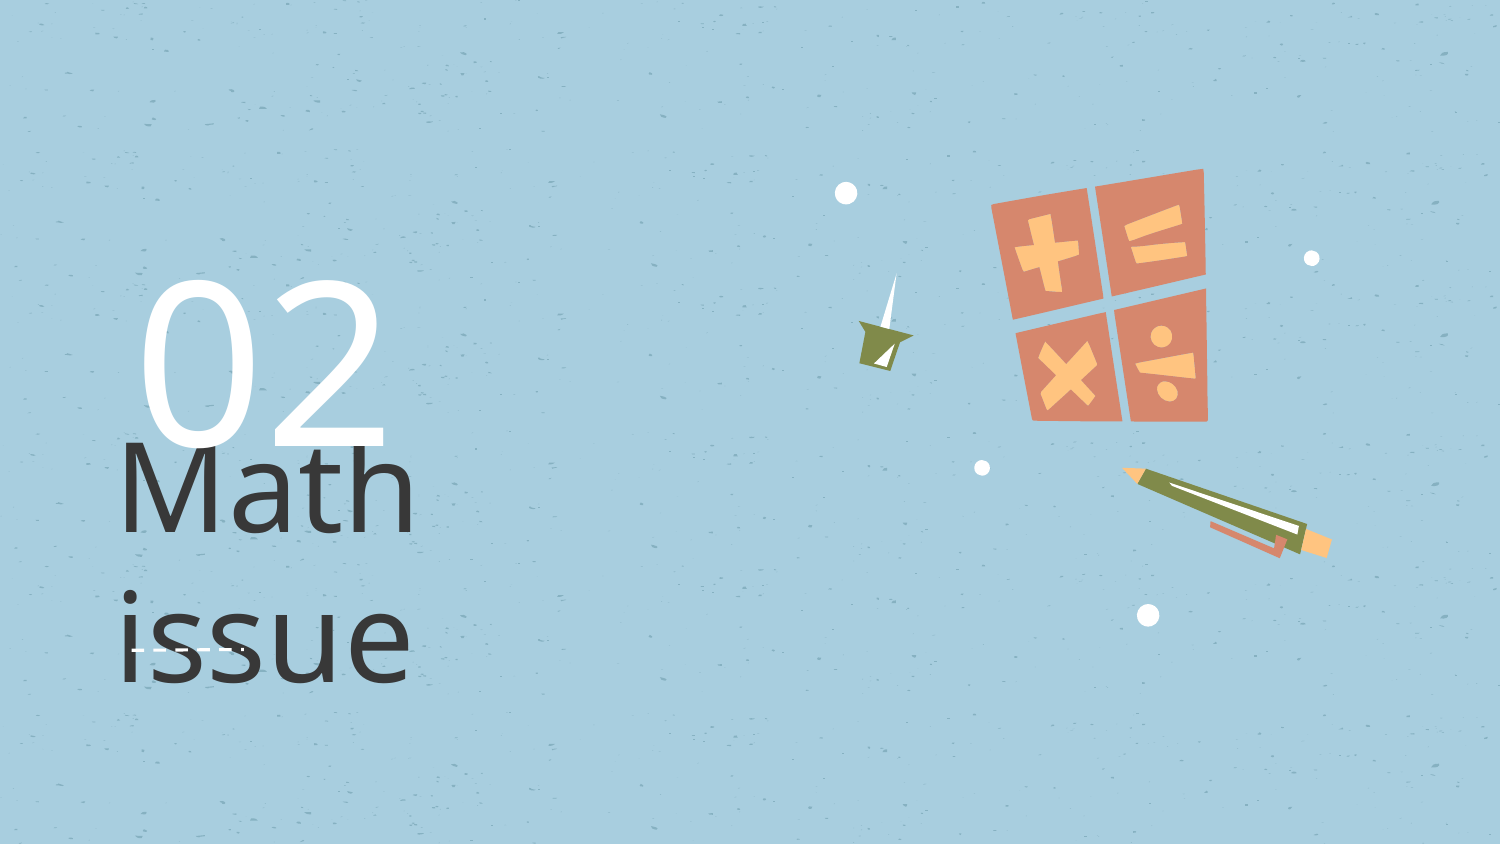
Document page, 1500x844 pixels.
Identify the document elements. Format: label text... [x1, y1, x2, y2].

title 02 [118, 238, 636, 508]
text_box [1136, 604, 1160, 627]
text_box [1121, 467, 1333, 559]
text_box [834, 181, 858, 205]
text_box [990, 168, 1209, 423]
text_box [974, 460, 990, 476]
text_box [1303, 250, 1320, 267]
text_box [858, 273, 914, 372]
title Math issue [99, 488, 730, 627]
